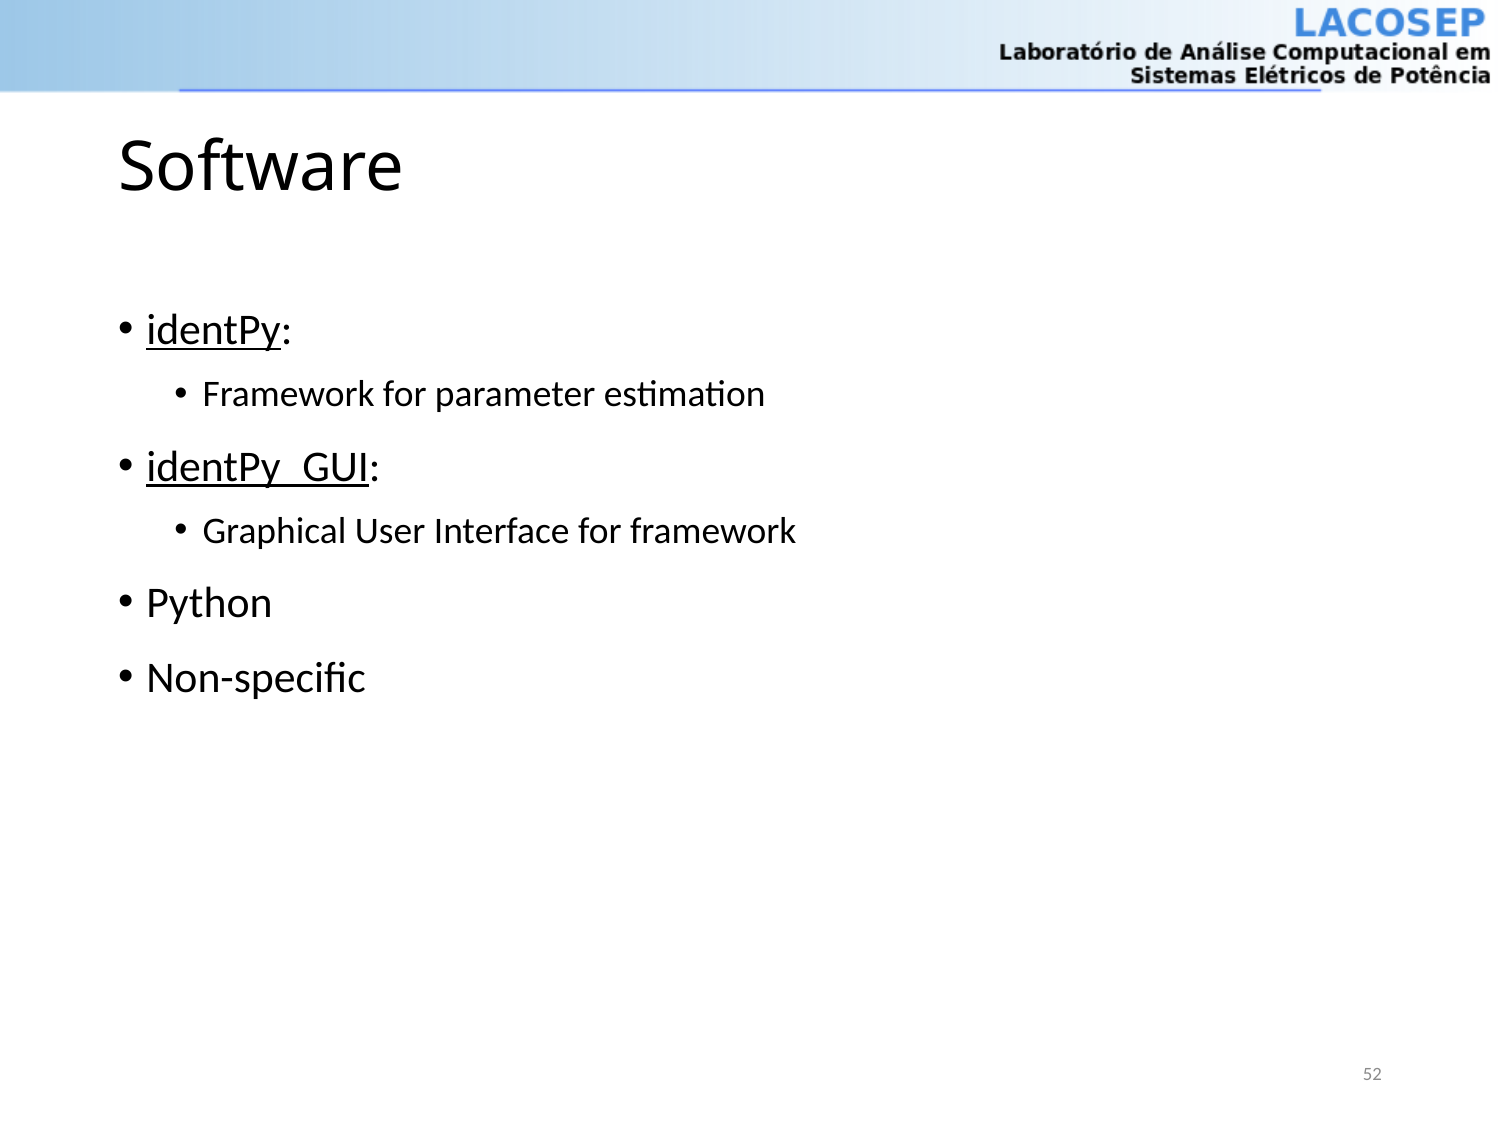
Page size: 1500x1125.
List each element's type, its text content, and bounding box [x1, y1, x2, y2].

slide_number 52 [1059, 1042, 1397, 1103]
picture [0, 0, 1500, 1125]
list identPy: Framework for parameter estimation identPy_GUI: Graphical User Interface for framework Python Non-specific [103, 299, 1397, 1014]
title Software [103, 59, 1397, 278]
